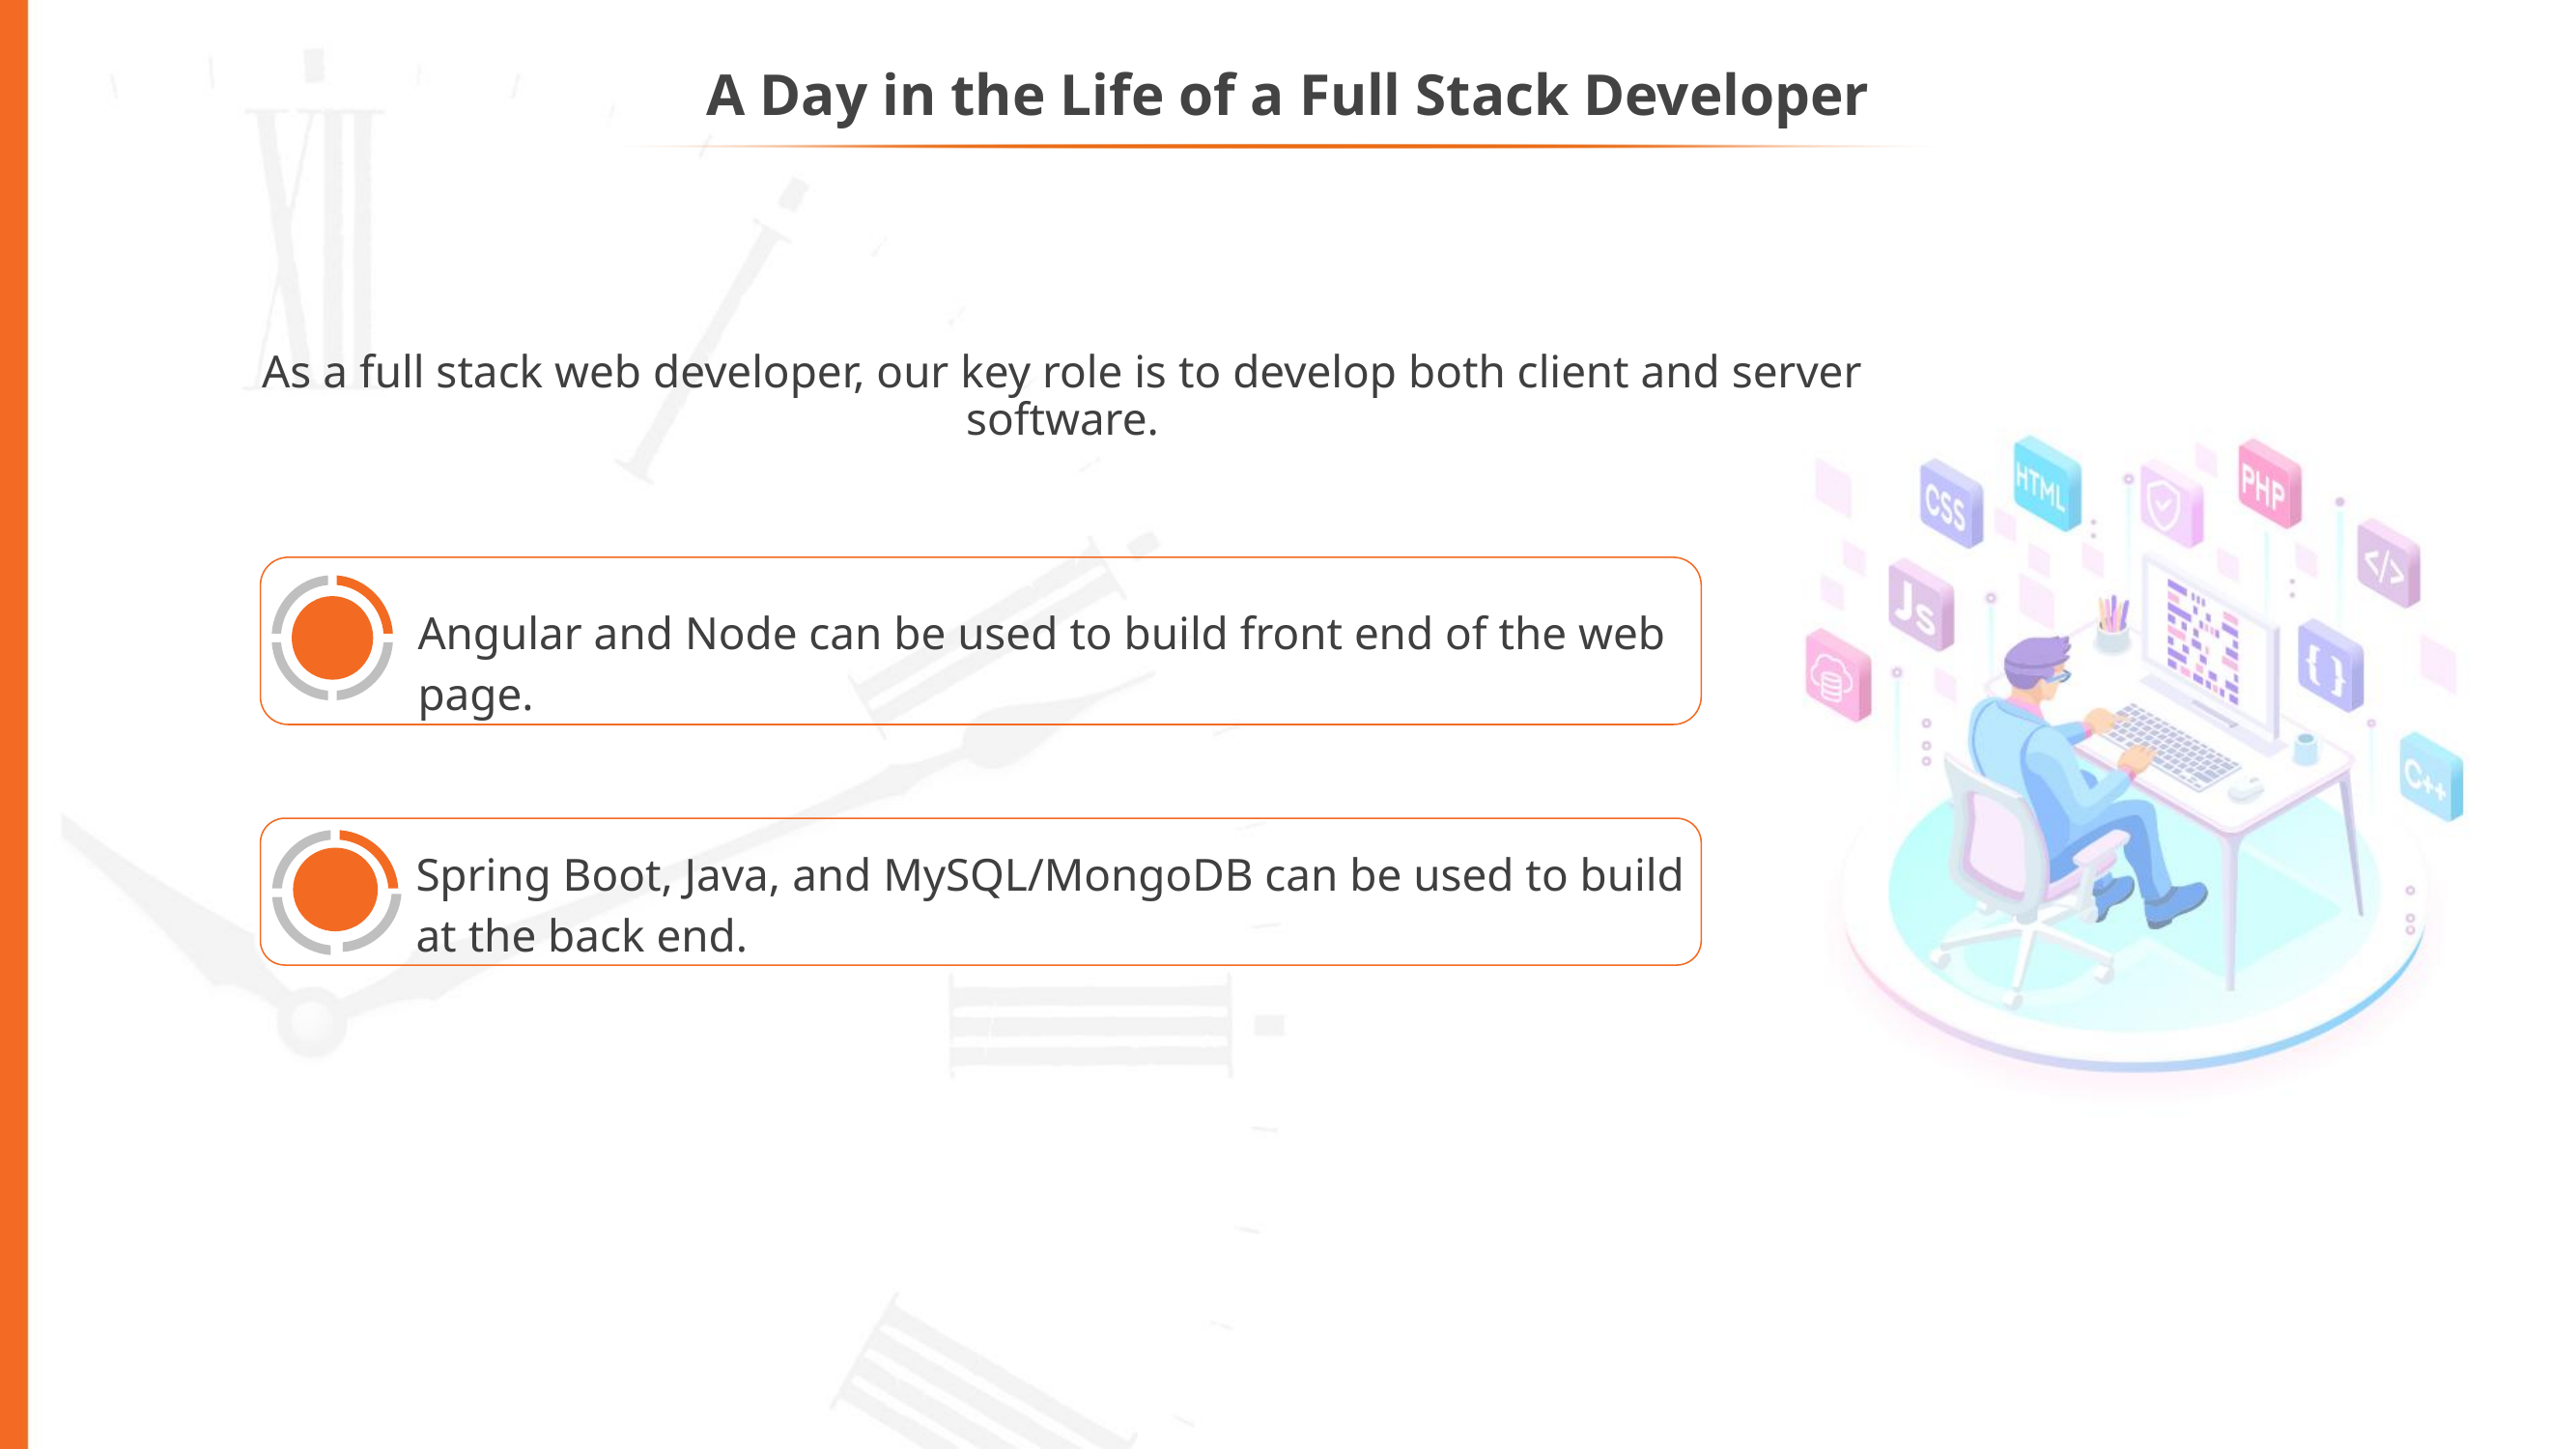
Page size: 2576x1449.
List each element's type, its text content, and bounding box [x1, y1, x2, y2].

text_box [260, 556, 1769, 724]
list As a full stack web developer, our key role is to develop both client and server software. [211, 349, 1914, 1226]
picture [0, 0, 2576, 1449]
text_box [260, 817, 1702, 966]
